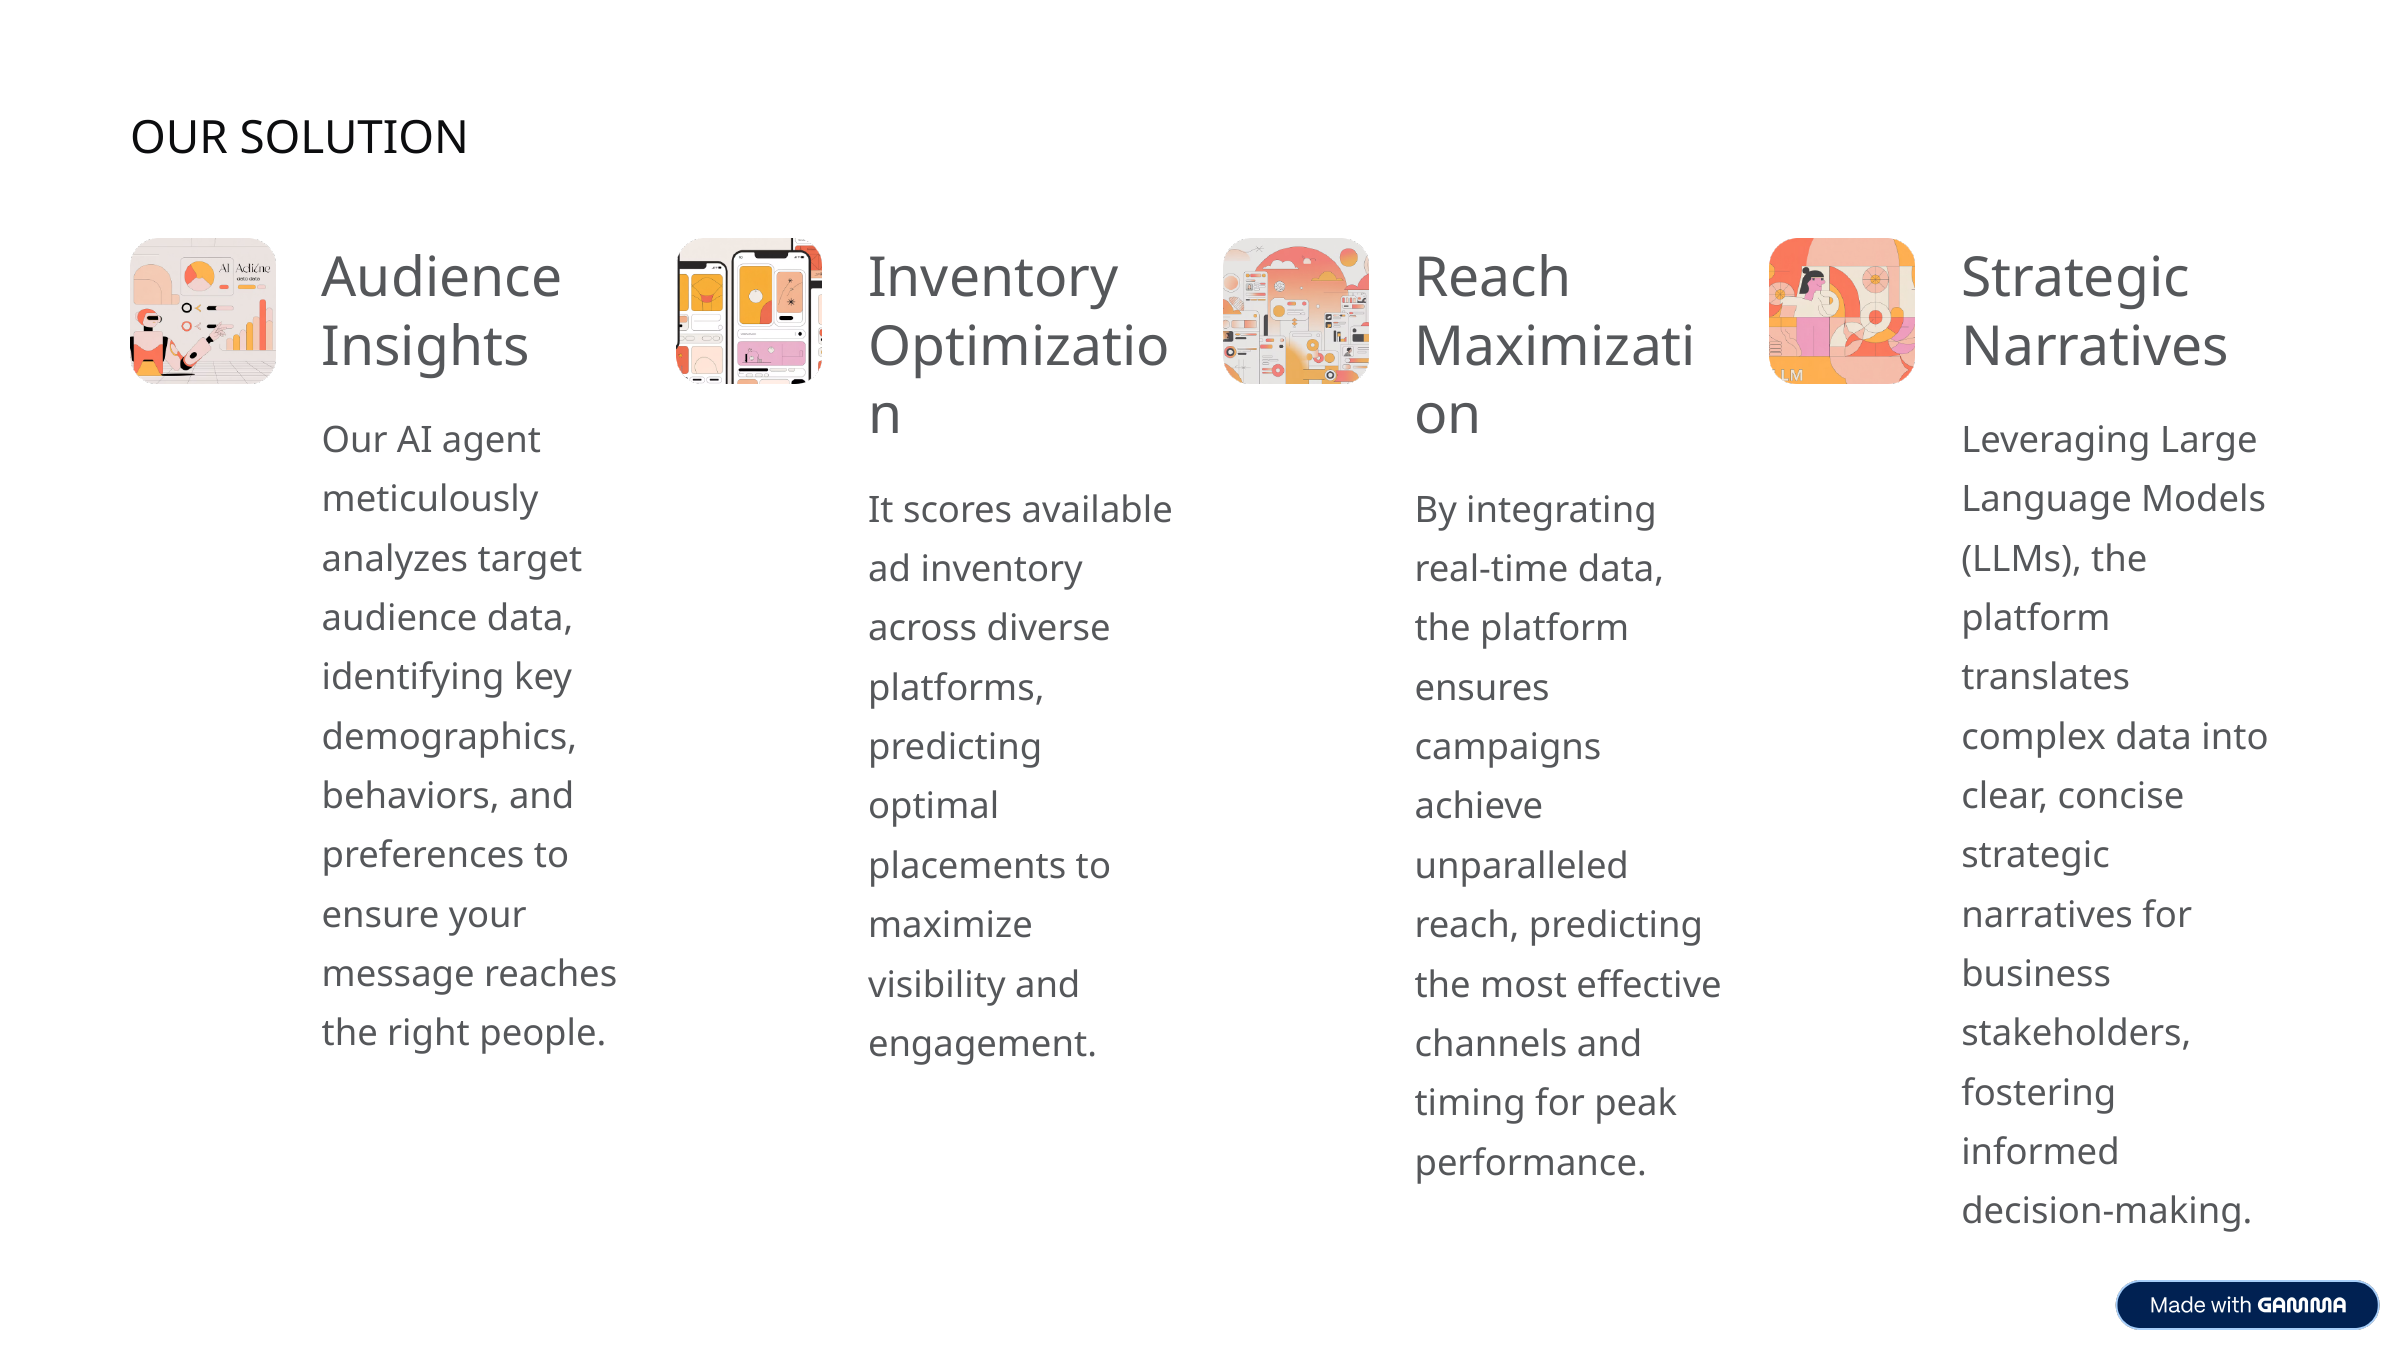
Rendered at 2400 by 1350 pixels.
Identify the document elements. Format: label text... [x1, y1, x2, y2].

picture [2106, 1271, 2389, 1339]
picture [1769, 238, 1915, 384]
picture [1223, 238, 1369, 384]
text_box Audience Insights [321, 238, 631, 379]
text_box Reach Maximization [1414, 238, 1724, 448]
text_box Strategic Narratives [1961, 238, 2270, 379]
text_box It scores available ad inventory across diverse platforms, predicting optimal placements to maximize visibility and engagement. [868, 470, 1177, 1006]
text_box By integrating real-time data, the platform ensures campaigns achieve unparalleled reach, predicting the most effective channels and timing for peak performance. [1414, 470, 1724, 1244]
picture [130, 238, 276, 384]
picture [676, 238, 822, 384]
text_box Our AI agent meticulously analyzes target audience data, identifying key demographics, behaviors, and preferences to ensure your message reaches the right people. [321, 400, 631, 1056]
text_box Leveraging Large Language Models (LLMs), the platform translates complex data into clear, concise strategic narratives for business stakeholders, fostering informed decision-making. [1961, 400, 2270, 1234]
text_box OUR SOLUTION [130, 105, 596, 164]
text_box Inventory Optimization [868, 238, 1177, 448]
